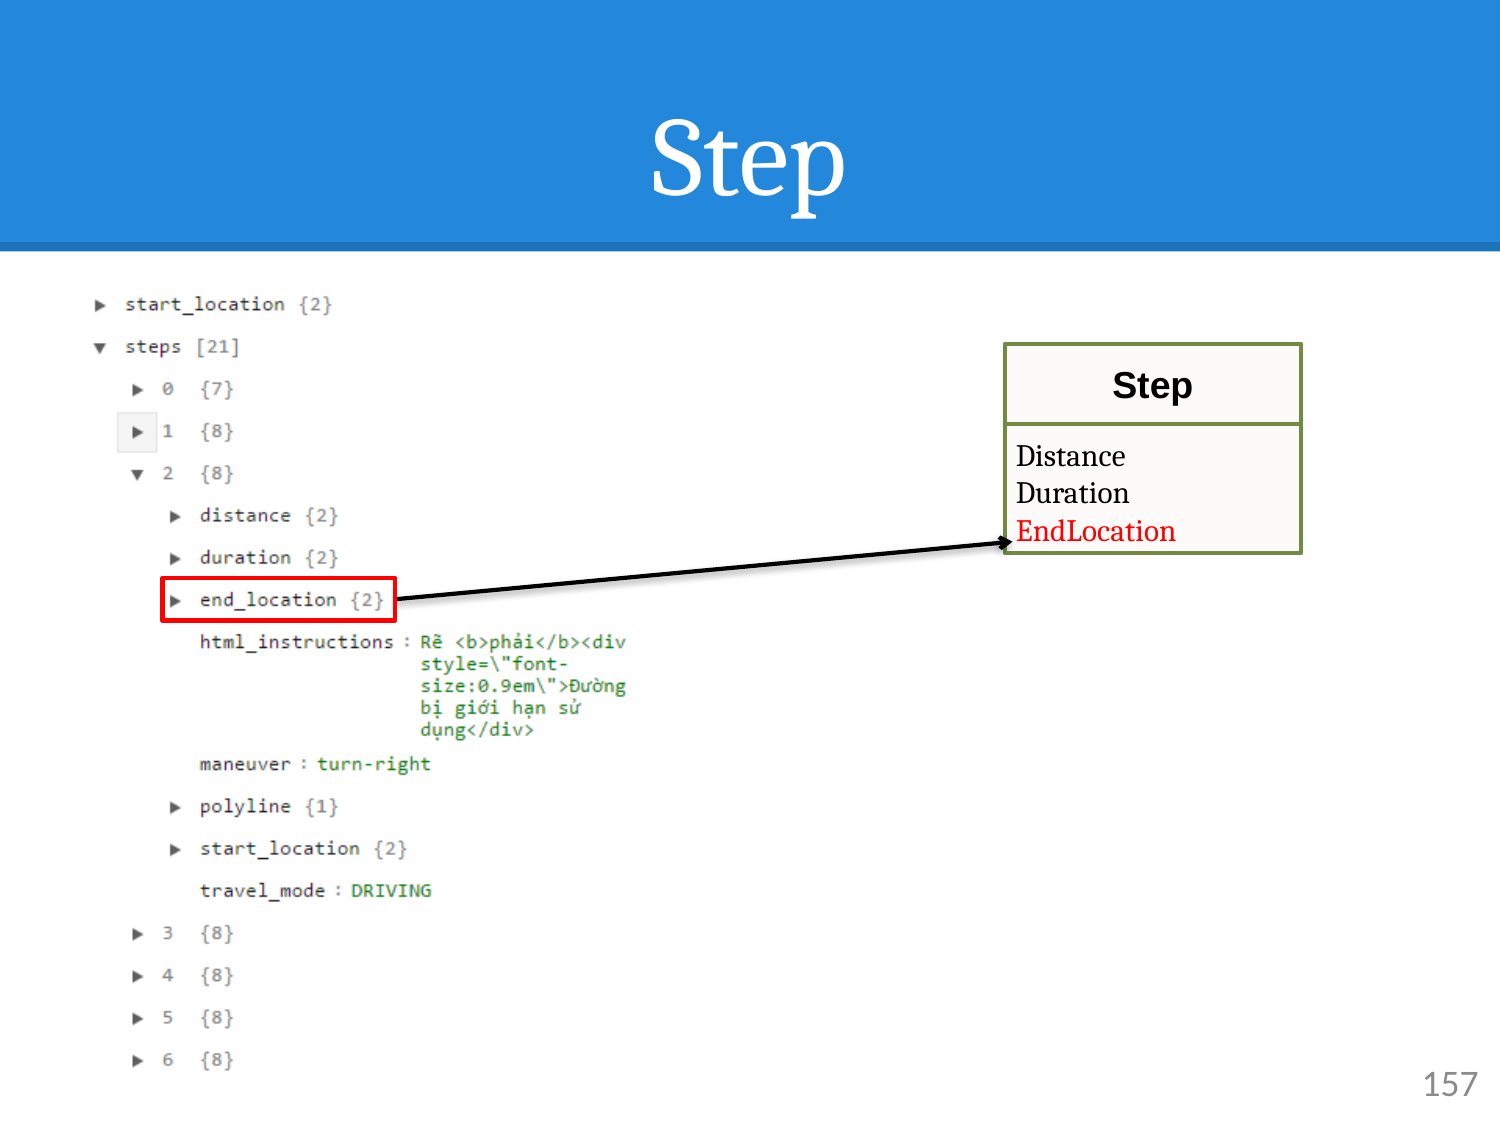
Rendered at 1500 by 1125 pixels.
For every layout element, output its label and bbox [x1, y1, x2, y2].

slide_number [1403, 1038, 1494, 1125]
text_box [395, 344, 1302, 600]
title [75, 45, 1425, 233]
picture [74, 280, 645, 1077]
